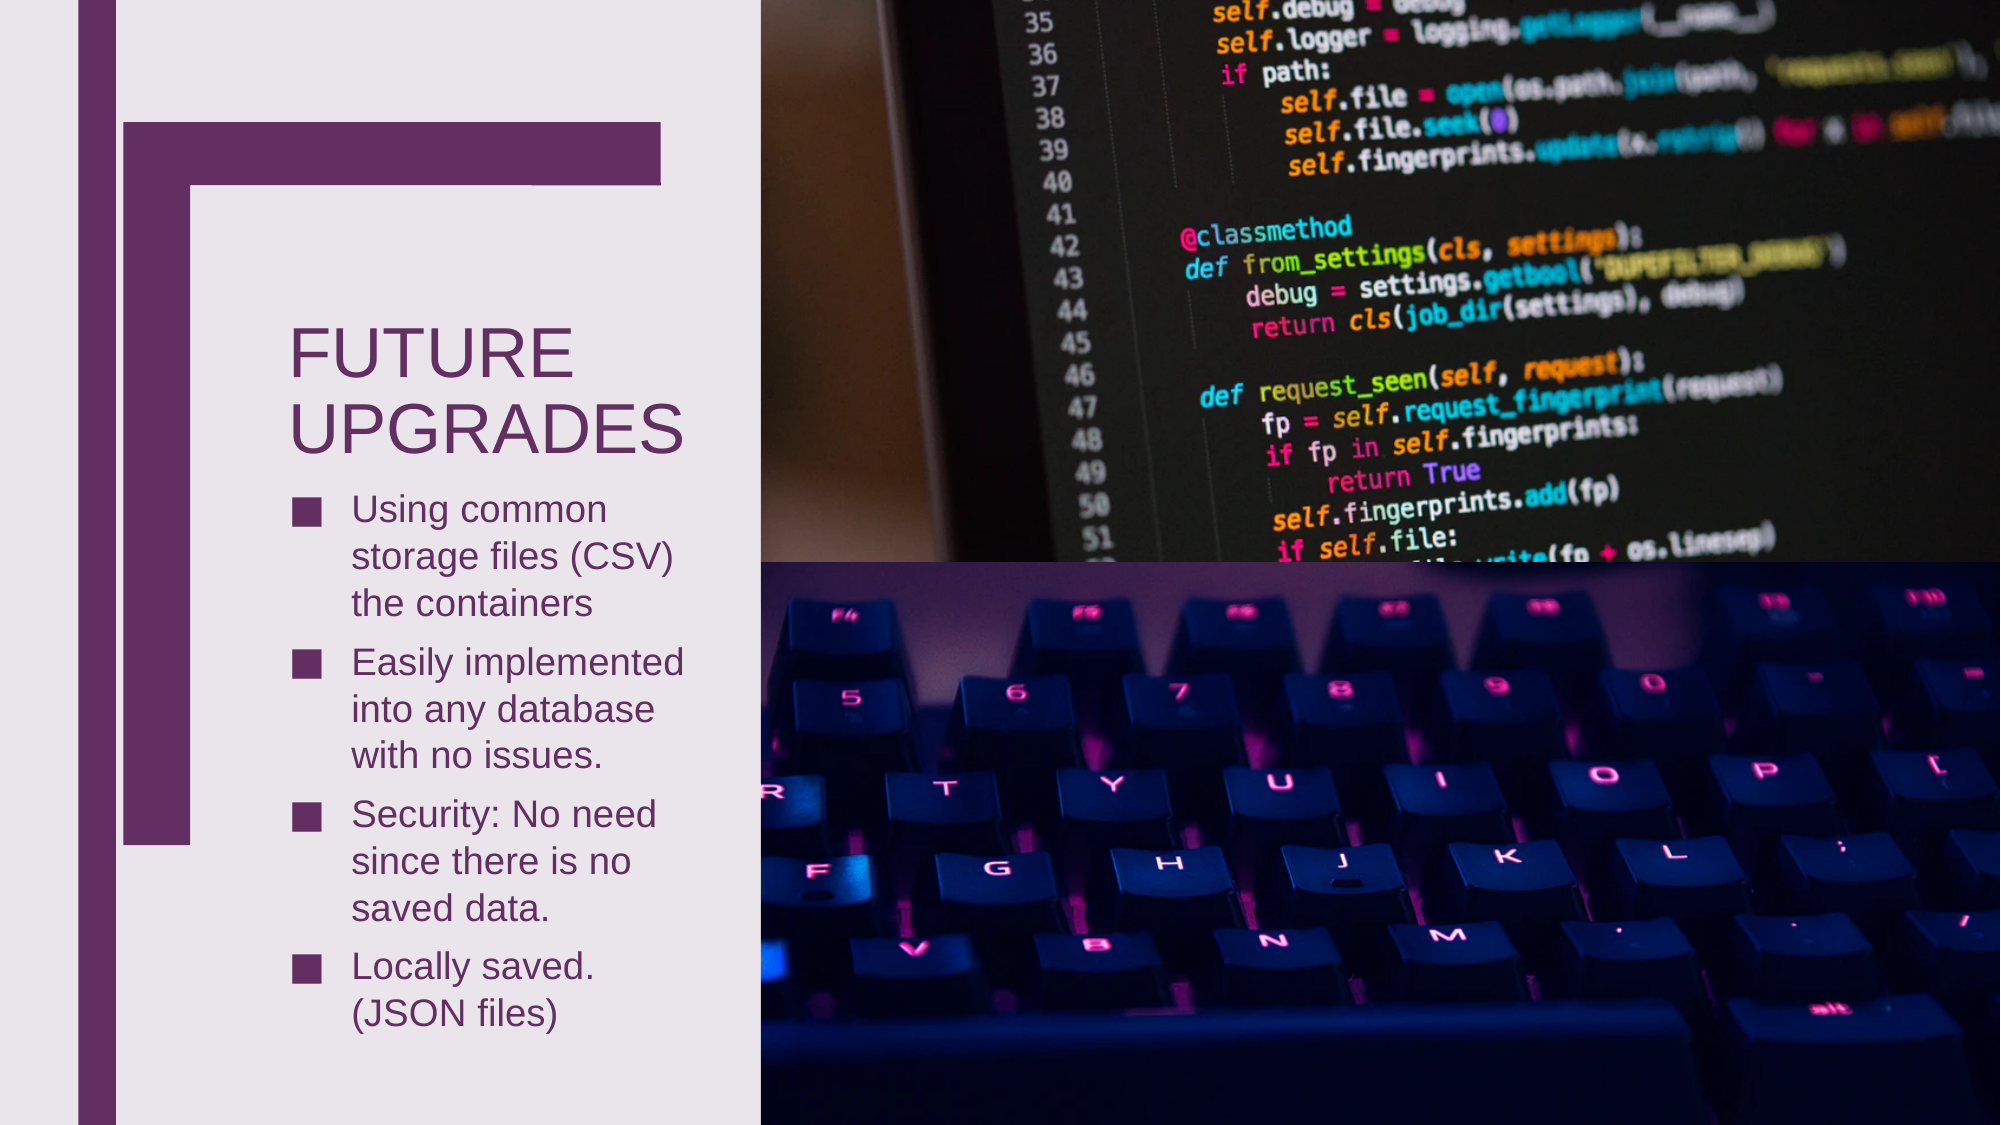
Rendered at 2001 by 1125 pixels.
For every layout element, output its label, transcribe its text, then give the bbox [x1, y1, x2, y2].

picture [760, 0, 2000, 1125]
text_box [123, 122, 760, 1000]
list Using common storage files (CSV) the containers Easily implemented into any database with no issues. Security: No need since there is no saved data. Locally saved. (JSON files) [273, 1000, 702, 1090]
